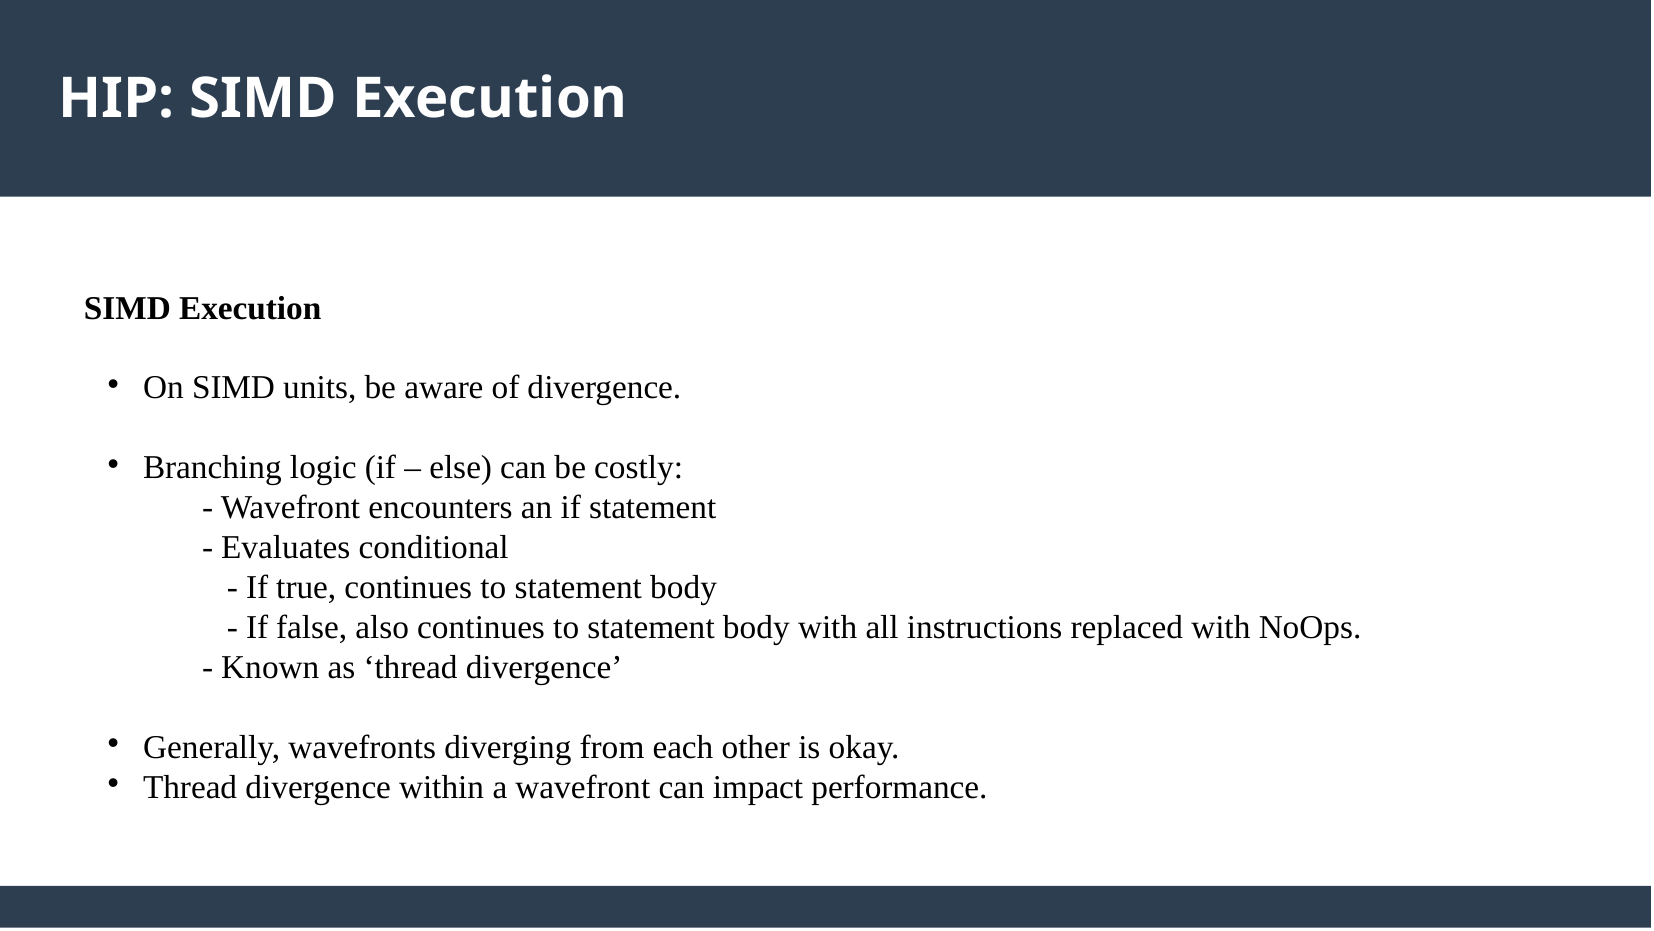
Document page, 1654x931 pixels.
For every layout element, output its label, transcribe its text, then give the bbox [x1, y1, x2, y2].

text_box SIMD Execution On SIMD units, be aware of divergence. Branching logic (if – else) can be costly: - Wavefront encounters an if statement - Evaluates conditional - If true, continues to statement body - If false, also continues to statement body with all instructions replaced with NoOps. - Known as ‘thread divergence’ Generally, wavefronts diverging from each other is okay. Thread divergence within a wavefront can impact performance. [69, 278, 1535, 797]
text_box HIP: SIMD Execution [58, 37, 1593, 153]
